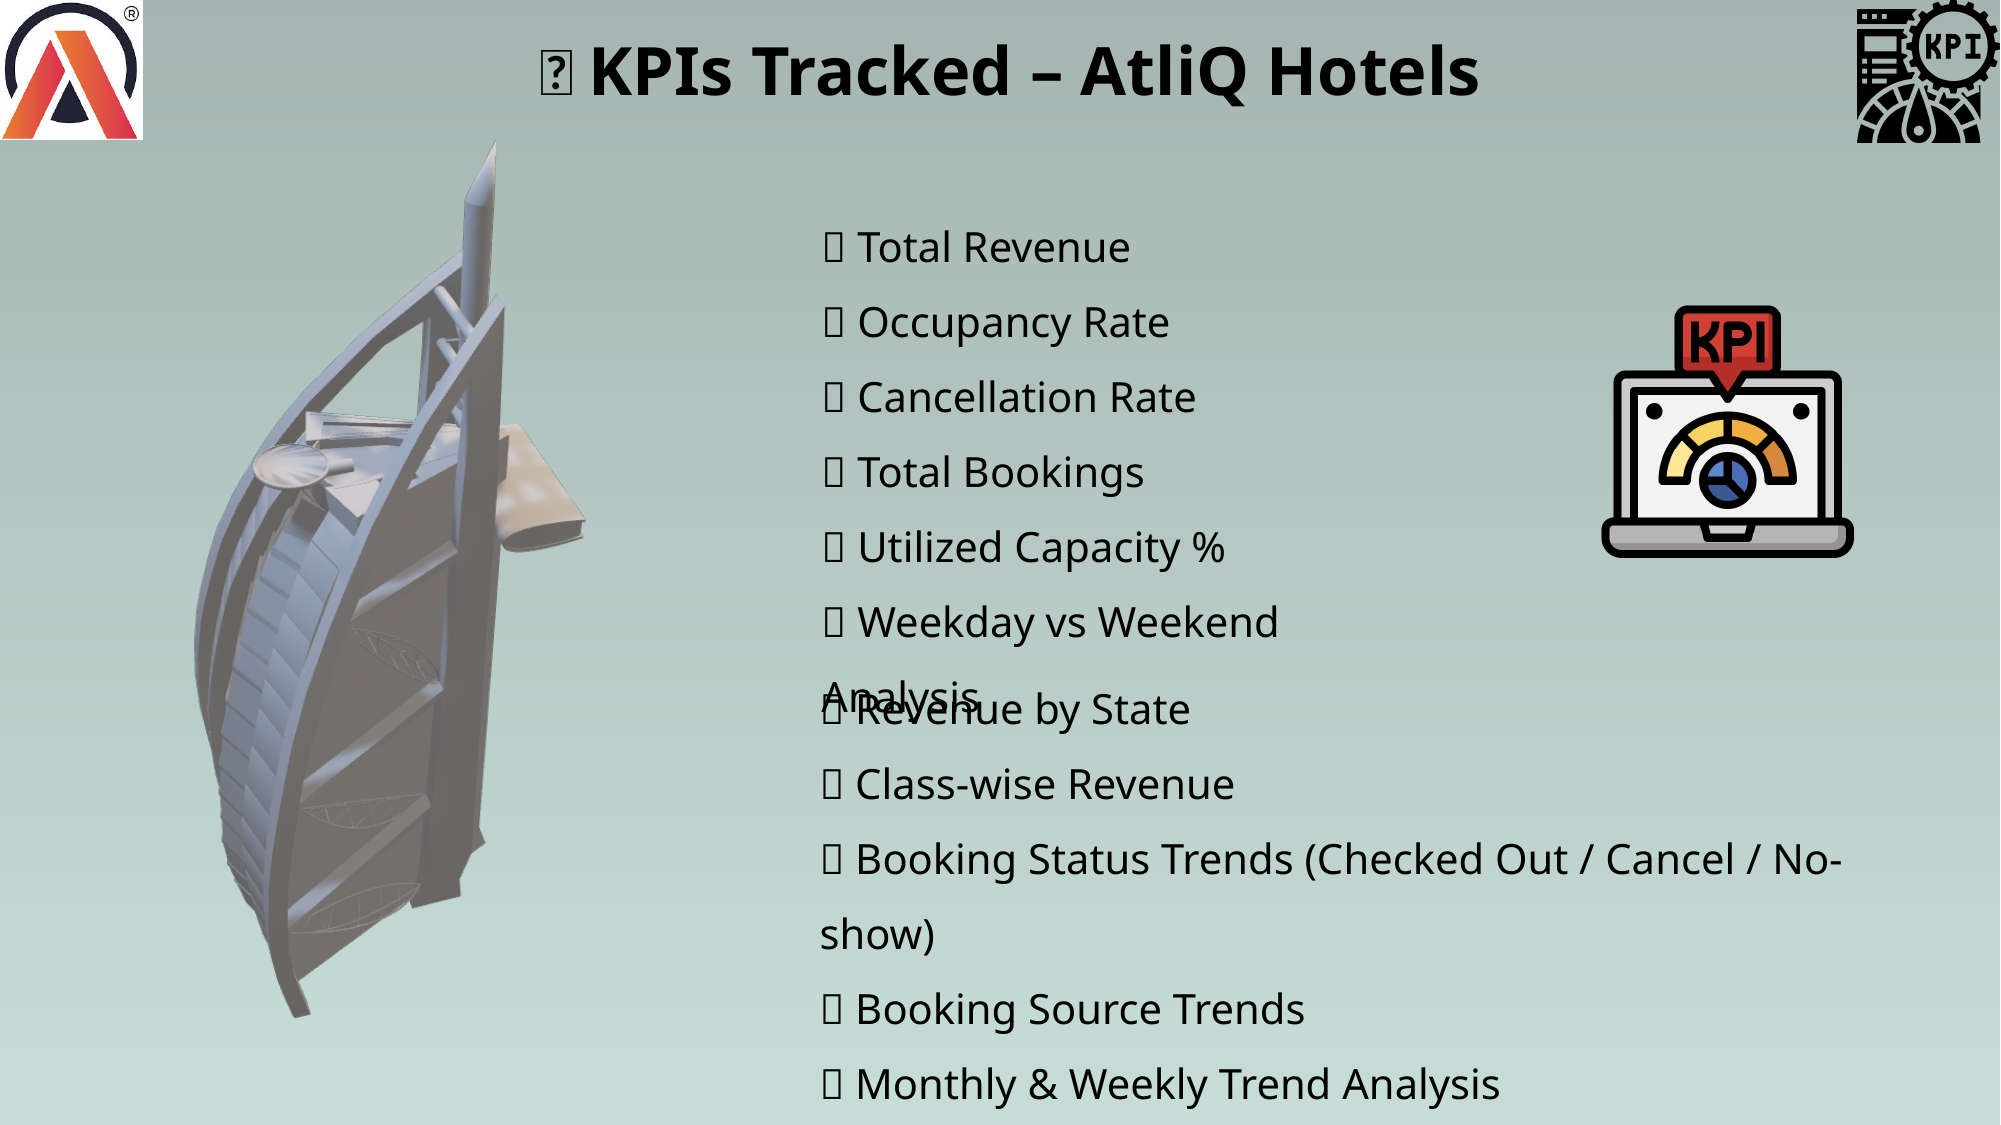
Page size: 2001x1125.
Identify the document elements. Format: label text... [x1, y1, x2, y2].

picture [1857, 0, 2000, 143]
text_box 📌 KPIs Tracked – AtliQ Hotels [235, 21, 1771, 117]
text_box ✅ Revenue by State ✅ Class-wise Revenue ✅ Booking Status Trends (Checked Out / Cancel / No-show) ✅ Booking Source Trends ✅ Monthly & Weekly Trend Analysis [804, 650, 1894, 1115]
picture [158, 134, 592, 1045]
picture [1597, 301, 1858, 562]
picture [0, 0, 143, 140]
text_box ✅ Total Revenue ✅ Occupancy Rate ✅ Cancellation Rate ✅ Total Bookings ✅ Utilized Capacity % ✅ Weekday vs Weekend Analysis [806, 188, 1429, 650]
